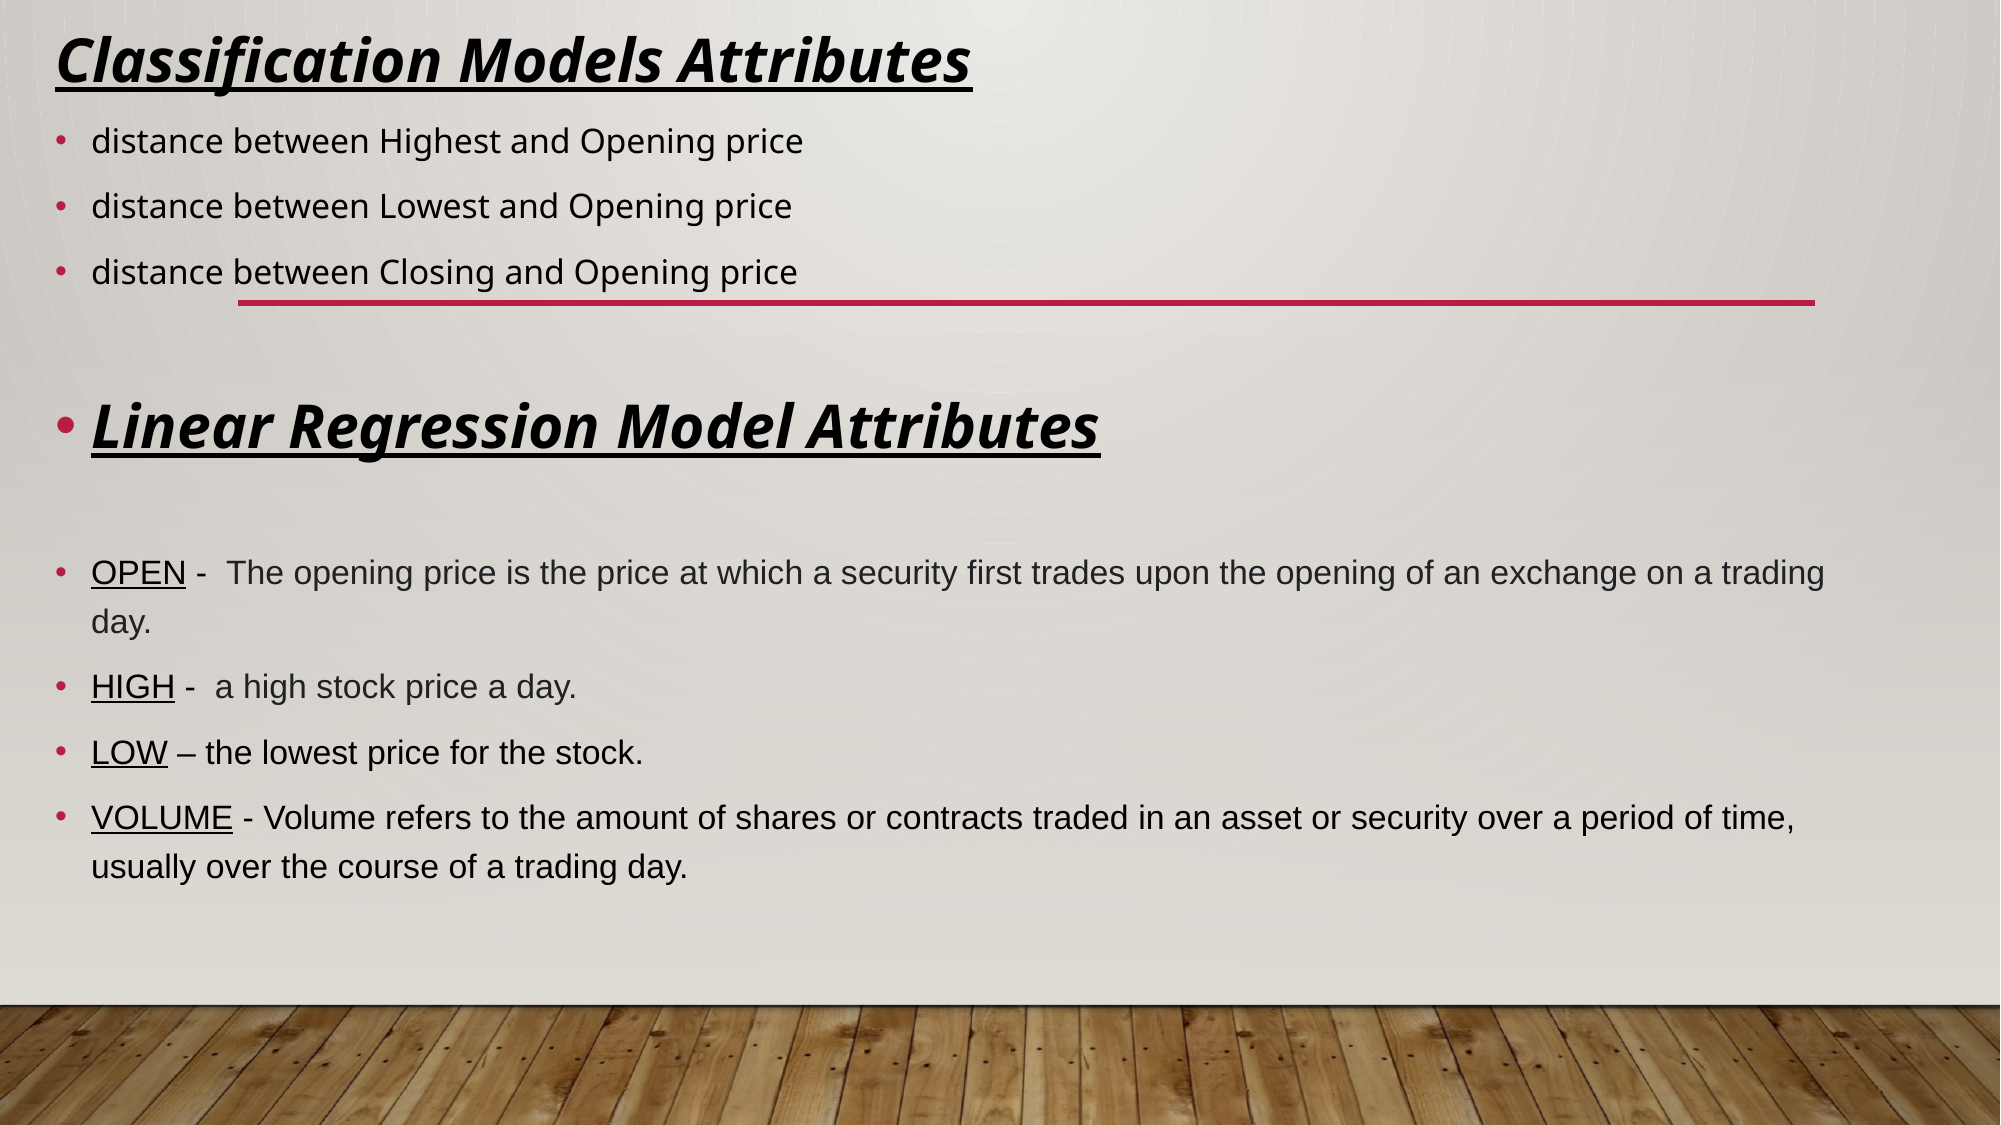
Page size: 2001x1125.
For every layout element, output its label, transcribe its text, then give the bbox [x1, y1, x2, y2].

list Classification Models Attributes distance between Highest and Opening price distance between Lowest and Opening price distance between Closing and Opening price Linear Regression Model Attributes OPEN - The opening price is the price at which a security first trades upon the opening of an exchange on a trading day. HIGH - a high stock price a day. LOW – the lowest price for the stock. VOLUME - Volume refers to the amount of shares or contracts traded in an asset or security over a period of time, usually over the course of a trading day. [40, 0, 1854, 897]
picture [0, 1005, 2000, 1125]
